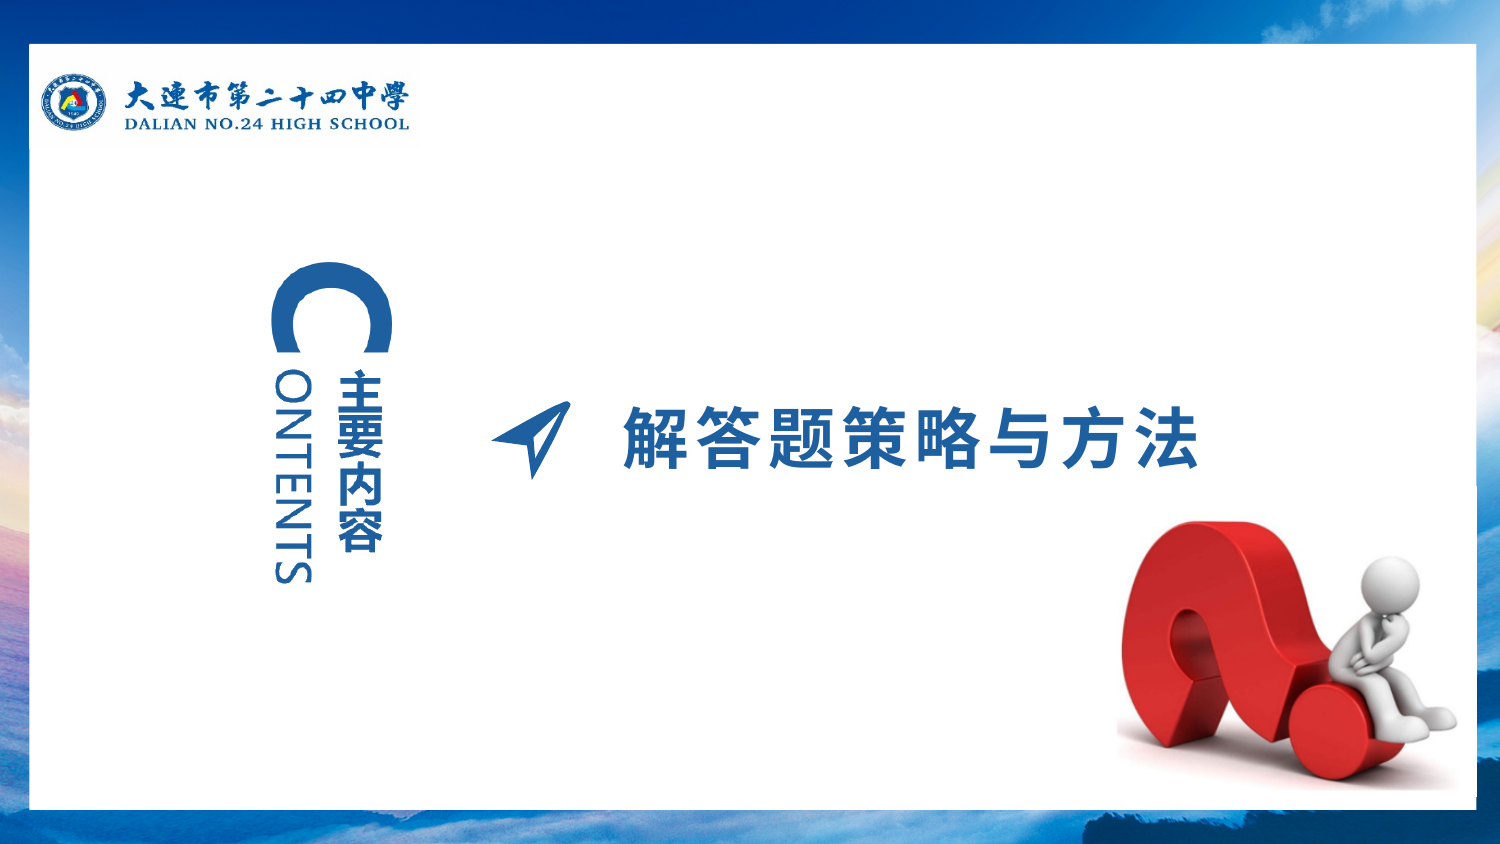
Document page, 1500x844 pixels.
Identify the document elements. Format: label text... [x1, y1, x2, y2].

text_box 解答题策略与方法 [608, 389, 1241, 484]
text_box [491, 401, 571, 481]
picture [0, 0, 1500, 844]
